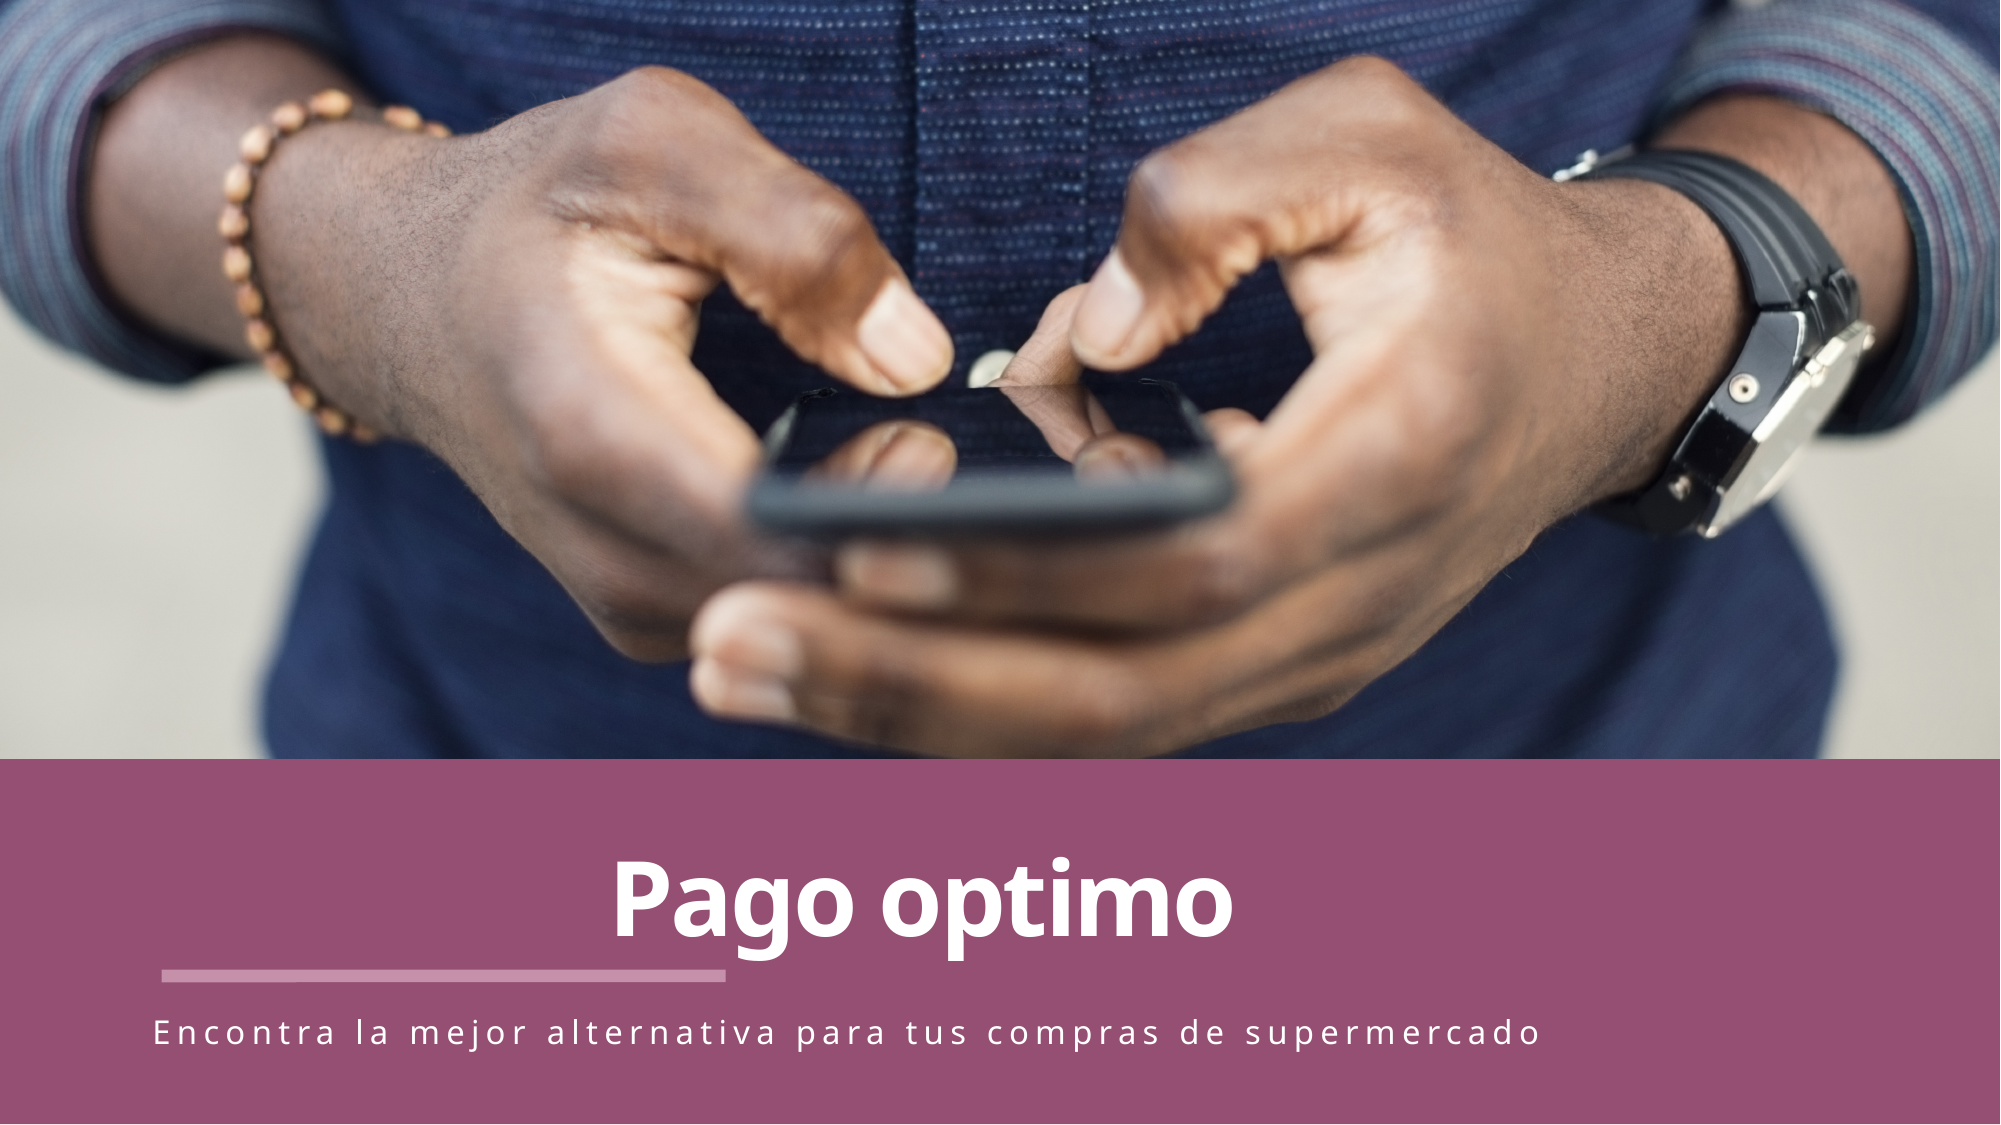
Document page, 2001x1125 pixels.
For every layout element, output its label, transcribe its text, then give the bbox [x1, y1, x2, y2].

list Encontra la mejor alternativa para tus compras de supermercado [137, 1004, 1709, 1061]
title Pago optimo [137, 826, 1709, 973]
picture [0, 0, 2000, 759]
